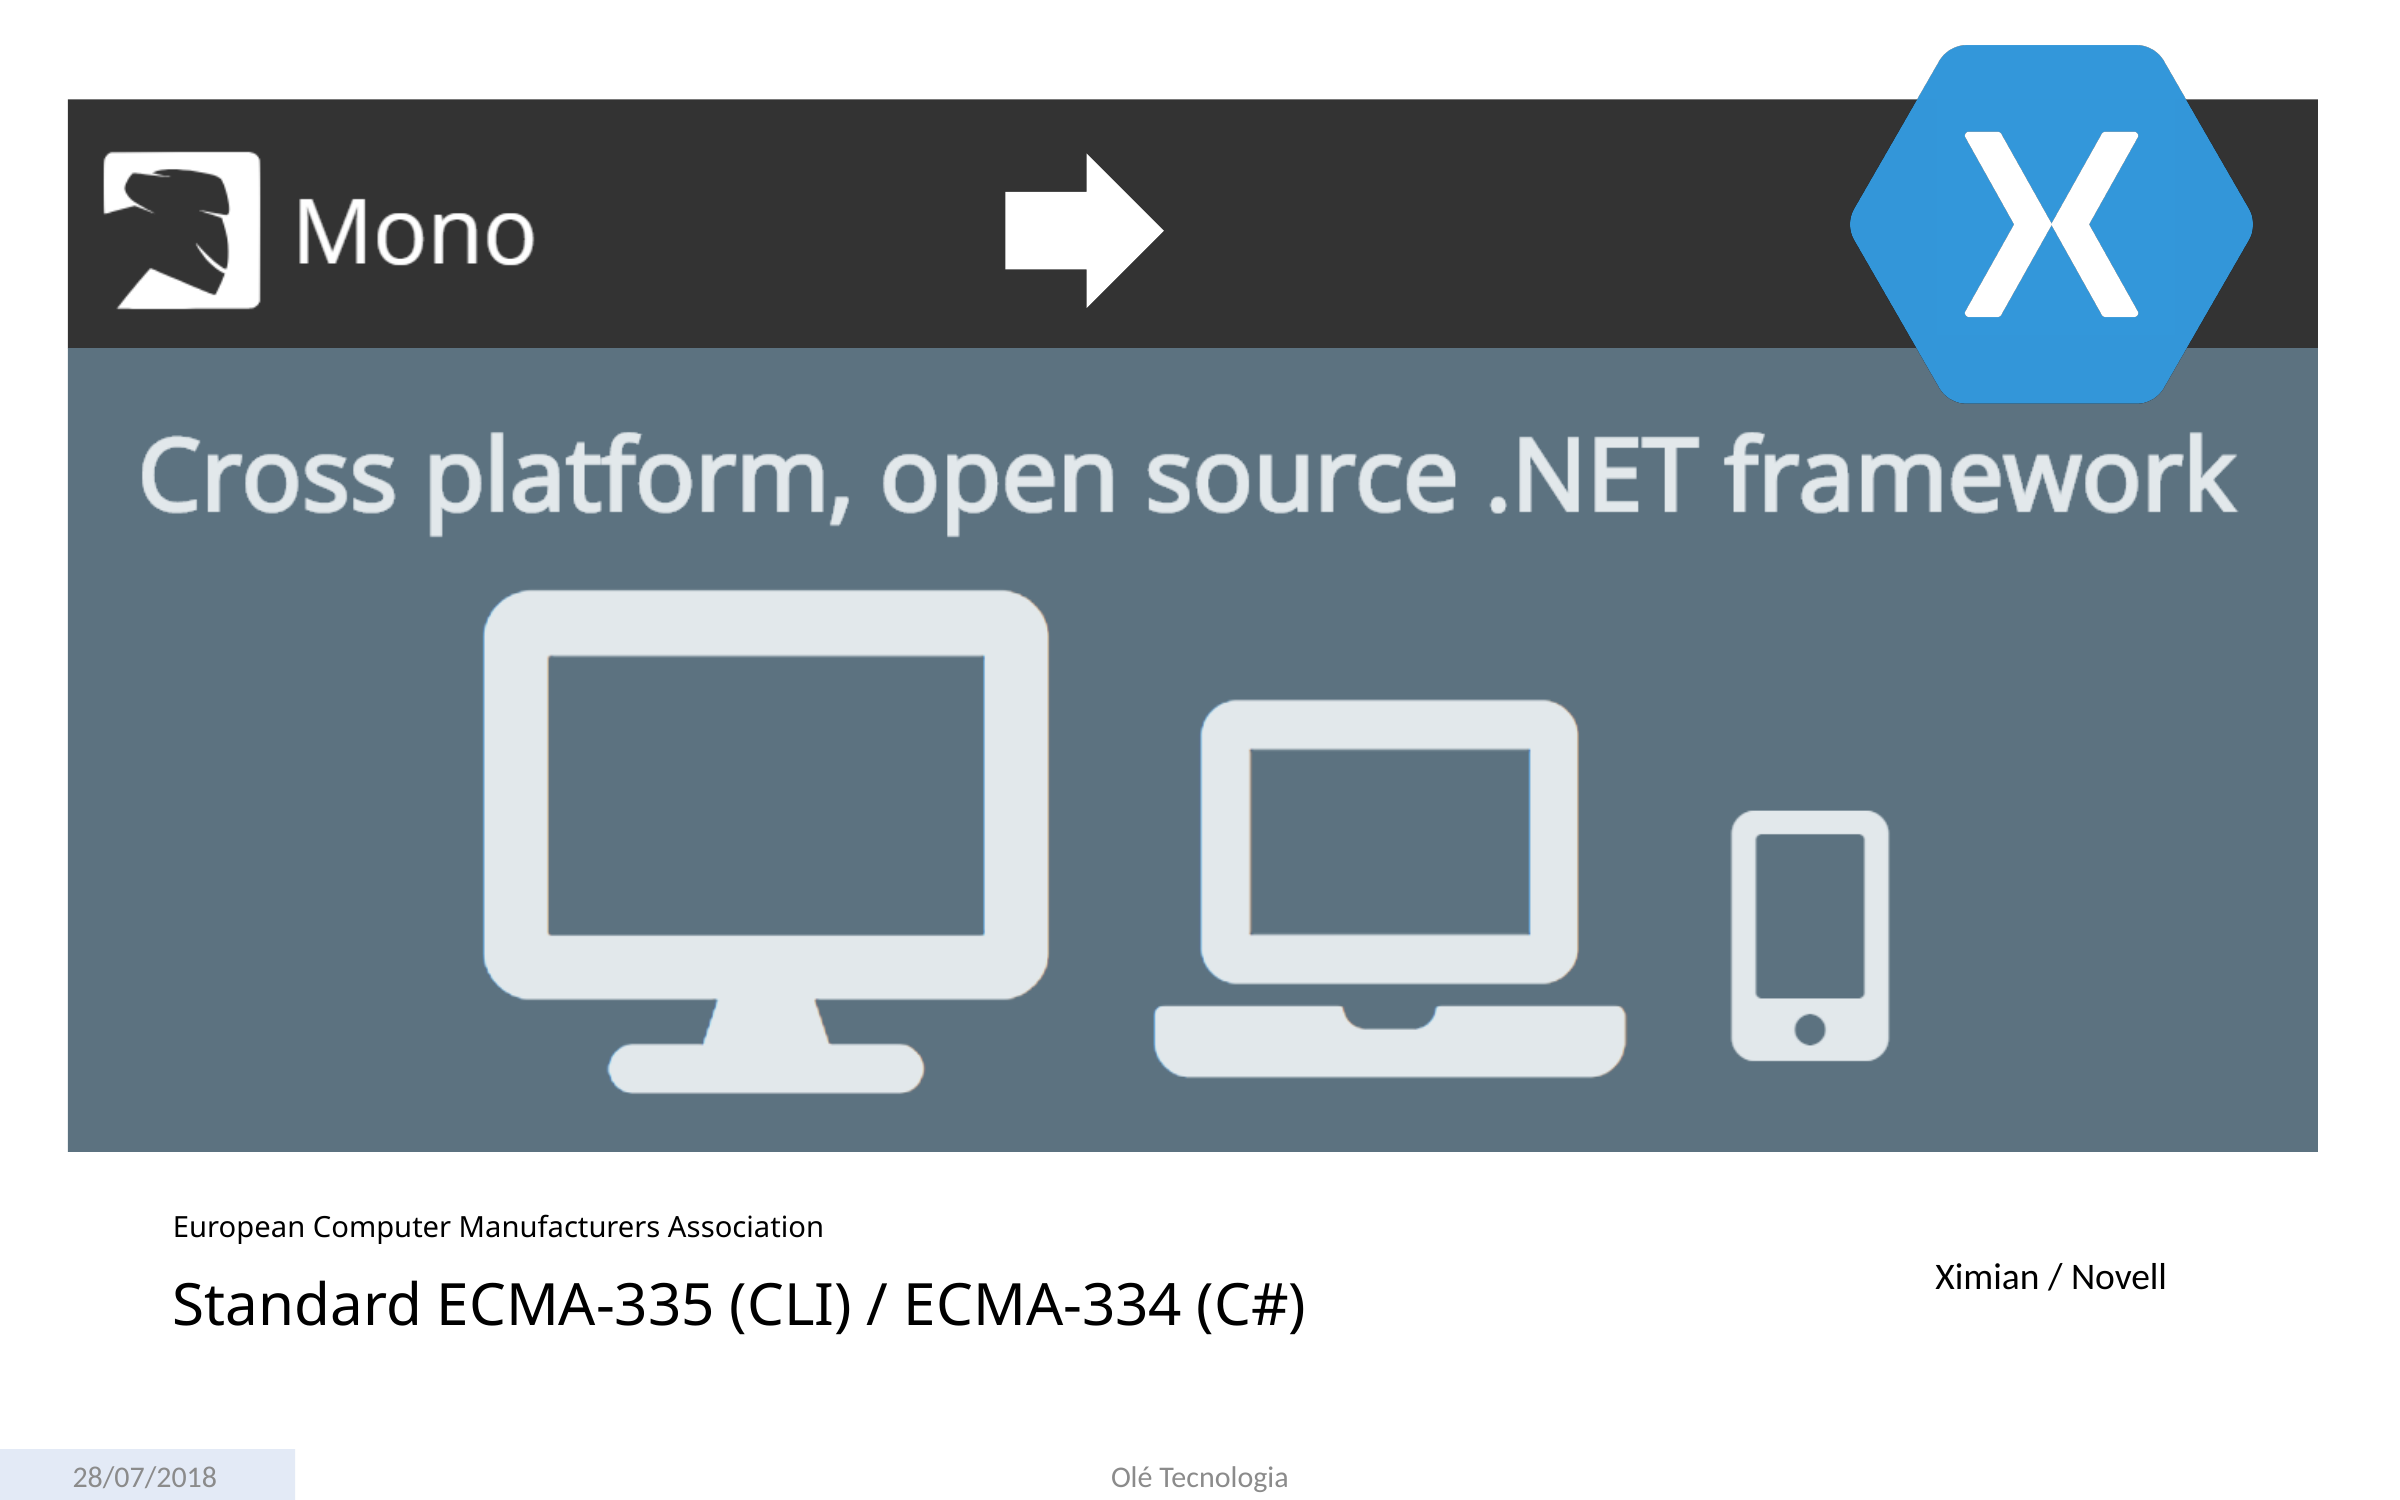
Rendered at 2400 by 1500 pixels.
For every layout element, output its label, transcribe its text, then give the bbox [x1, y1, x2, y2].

picture [89, 135, 575, 316]
text_box [2253, 98, 2319, 349]
picture [67, 45, 2318, 1152]
text_box [67, 98, 1850, 348]
text_box [1004, 150, 1166, 311]
text_box Ximian / Novell [1920, 1244, 2183, 1305]
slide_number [57, 1435, 598, 1500]
text_box European Computer Manufacturers Association Standard ECMA-335 (CLI) / ECMA-334 (C#) [157, 1152, 2228, 1421]
footer Olé Tecnologia [795, 1435, 1605, 1500]
